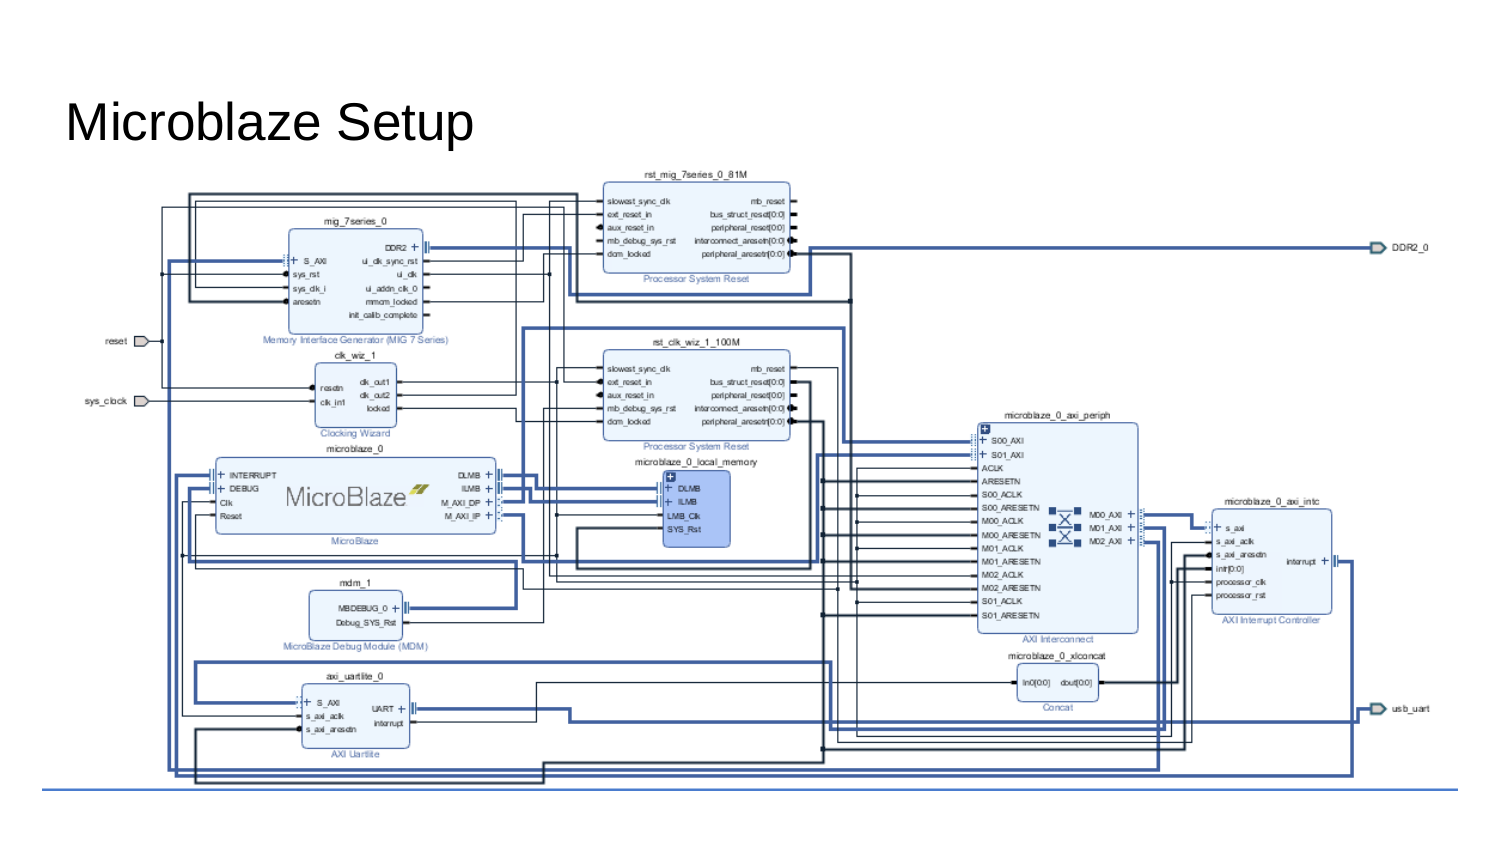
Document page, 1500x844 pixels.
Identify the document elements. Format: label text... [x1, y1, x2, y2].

picture [42, 166, 1458, 791]
text_box Microblaze Setup [51, 72, 1449, 165]
